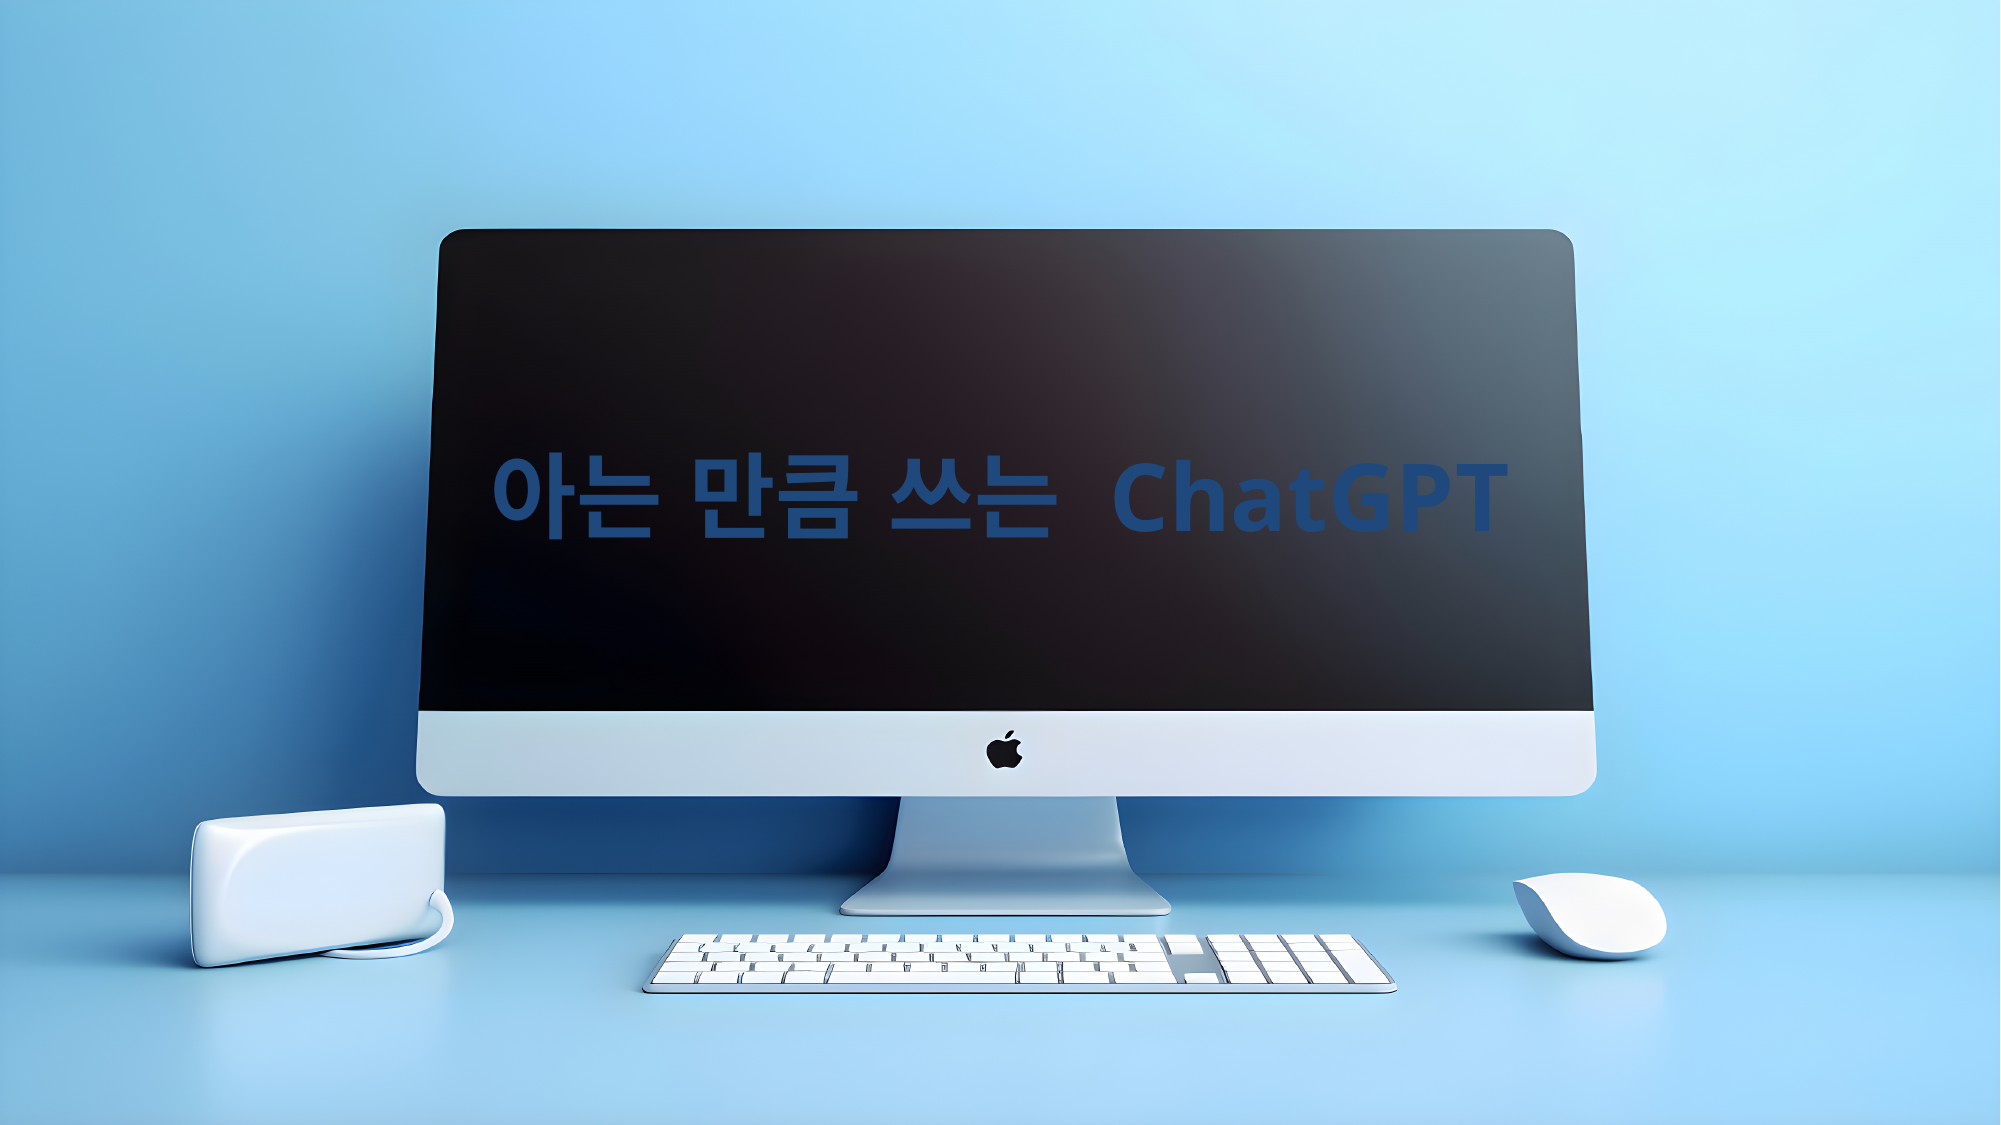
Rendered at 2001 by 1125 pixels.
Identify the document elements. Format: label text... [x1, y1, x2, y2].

picture [0, 0, 2001, 1125]
title 아는 만큼 쓰는 ChatGPT [448, 407, 1552, 553]
